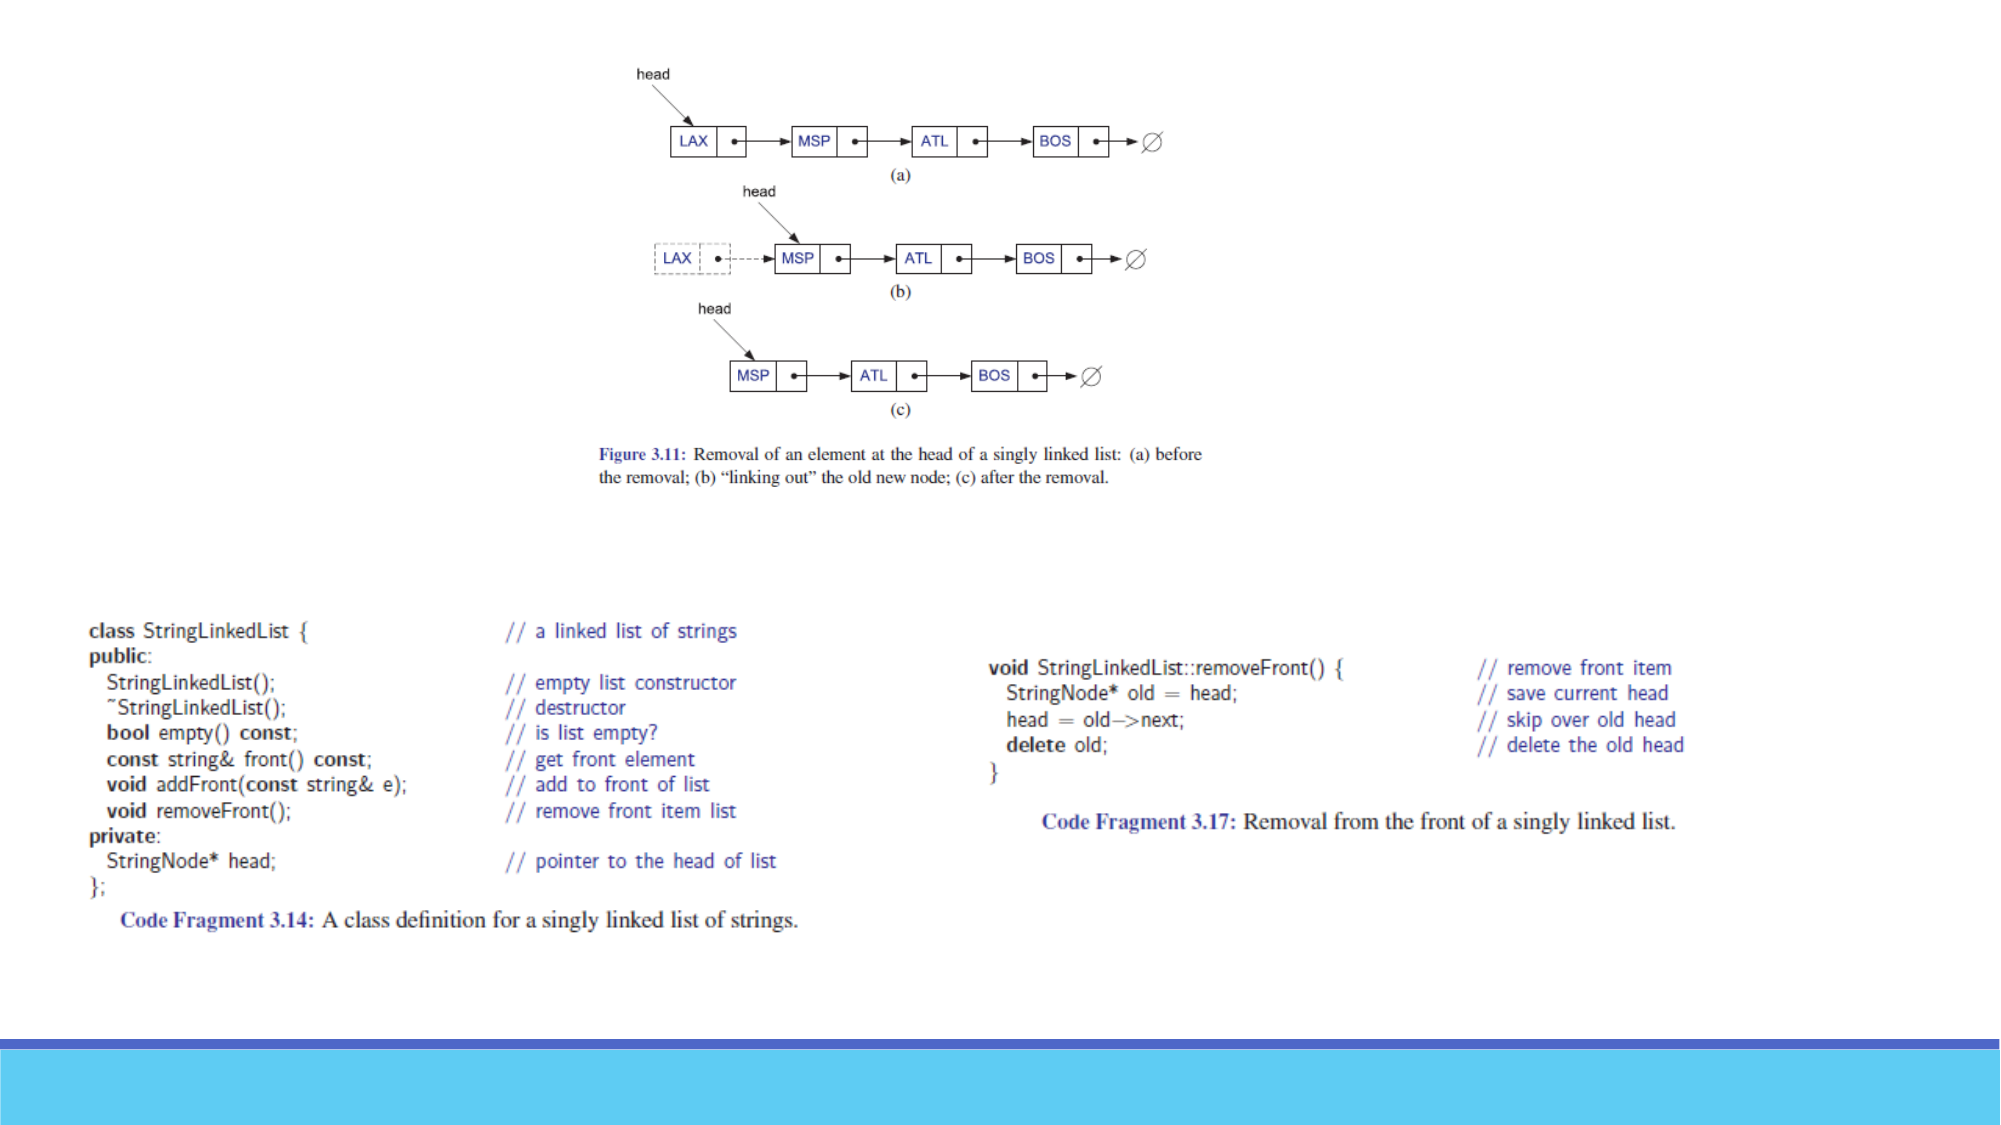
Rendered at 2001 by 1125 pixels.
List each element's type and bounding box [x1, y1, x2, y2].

picture [71, 606, 826, 946]
picture [955, 650, 1719, 842]
picture [589, 57, 1216, 493]
